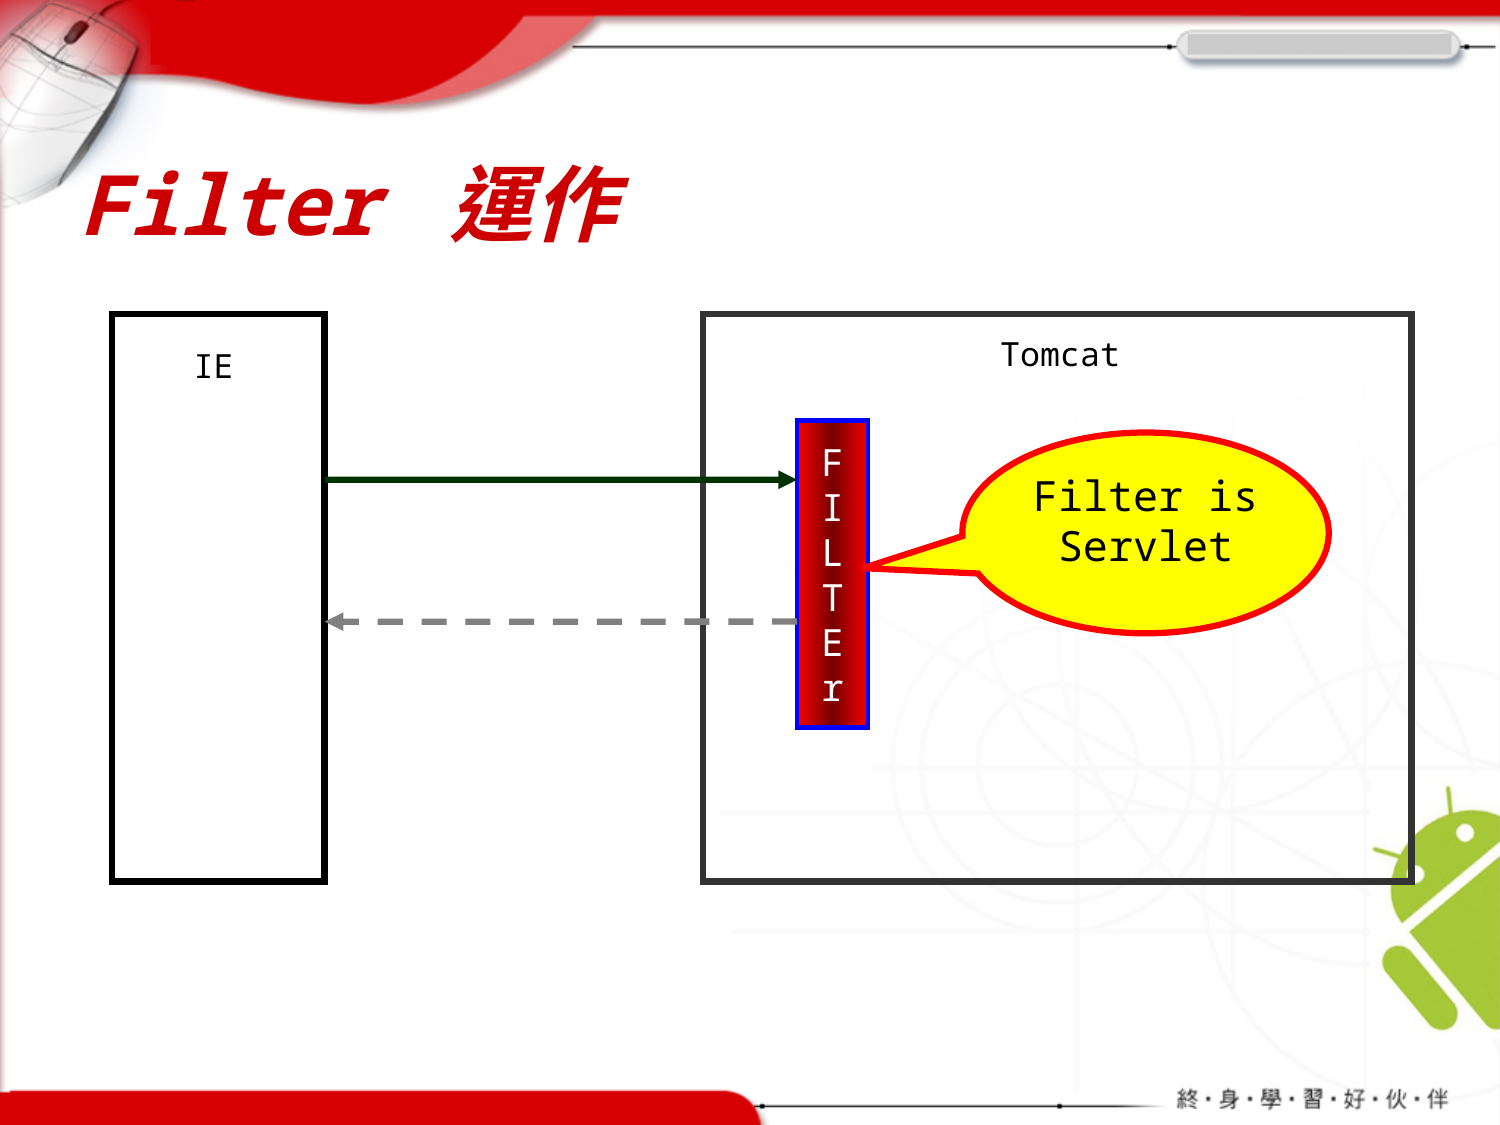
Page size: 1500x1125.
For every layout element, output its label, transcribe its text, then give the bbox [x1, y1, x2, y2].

text_box IE [178, 337, 249, 393]
title Filter 運作 [64, 136, 1416, 268]
text_box [324, 473, 798, 486]
text_box Tomcat [985, 326, 1136, 381]
text_box [702, 314, 1412, 882]
text_box [112, 314, 325, 882]
text_box [324, 615, 341, 628]
picture [0, 0, 1500, 1125]
text_box F I L T E r [797, 420, 868, 728]
text_box Filter is Servlet [862, 432, 1329, 634]
